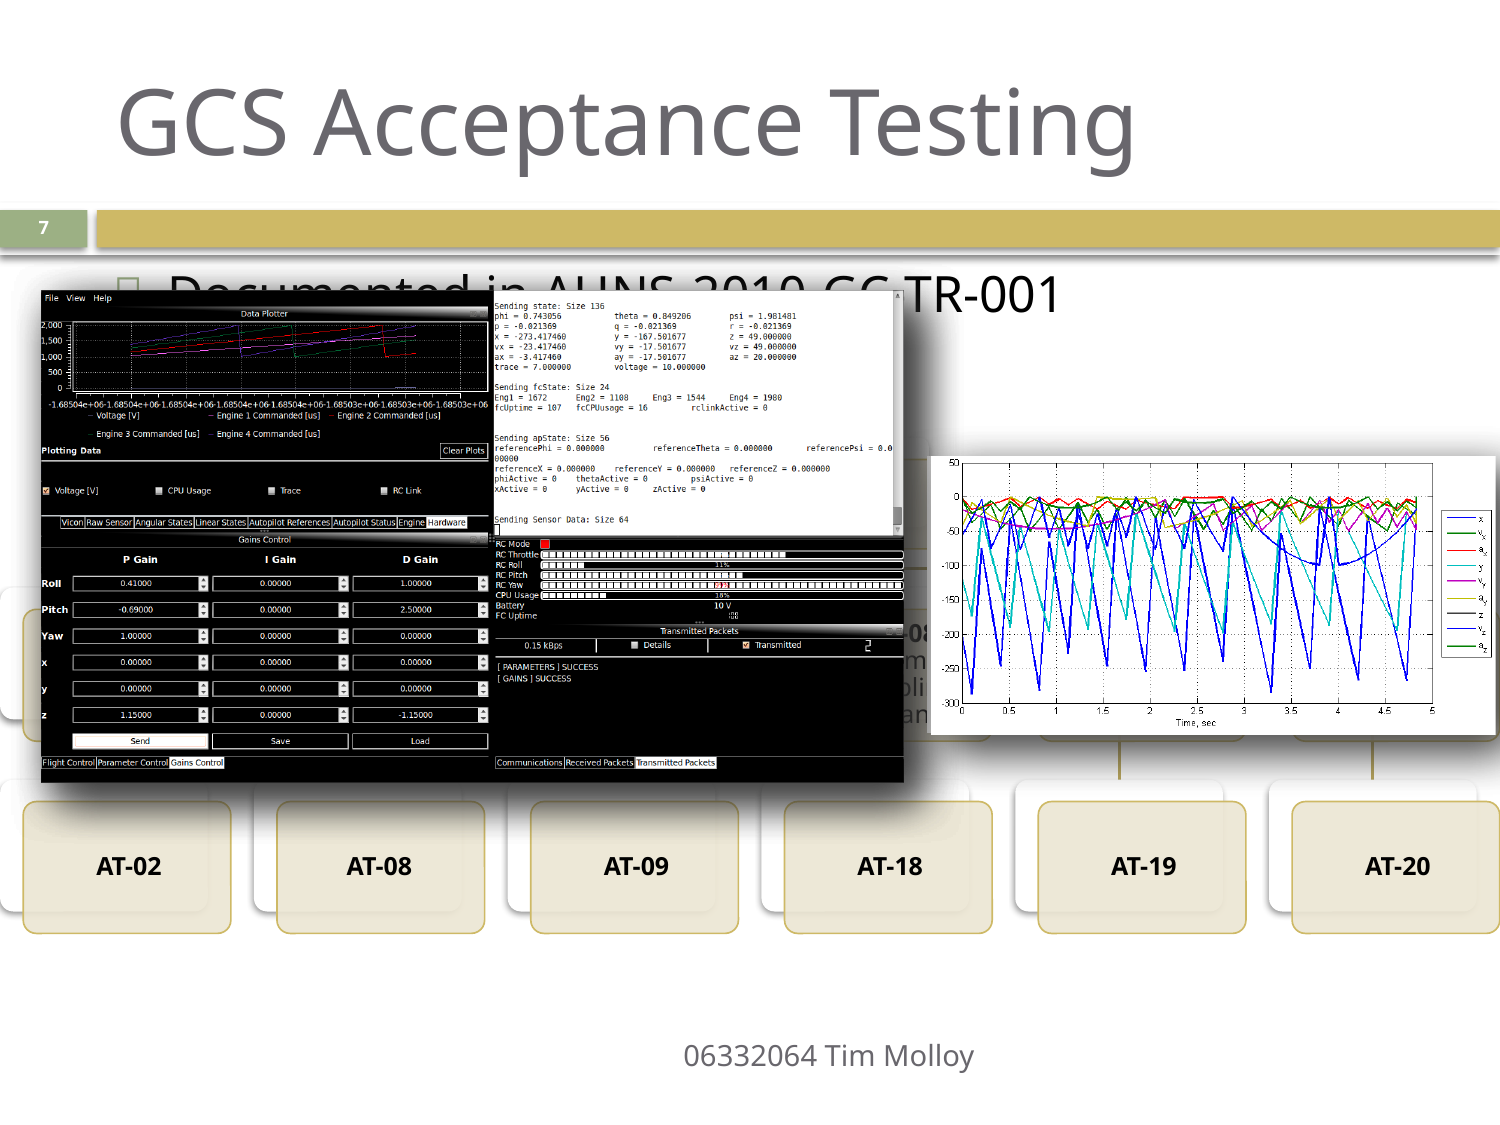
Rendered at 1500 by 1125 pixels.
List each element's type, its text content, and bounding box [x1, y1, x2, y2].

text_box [0, 245, 1500, 1125]
slide_number 7 [0, 208, 88, 245]
title GCS Acceptance Testing [100, 37, 1438, 200]
picture [40, 290, 904, 783]
picture [926, 455, 1496, 735]
